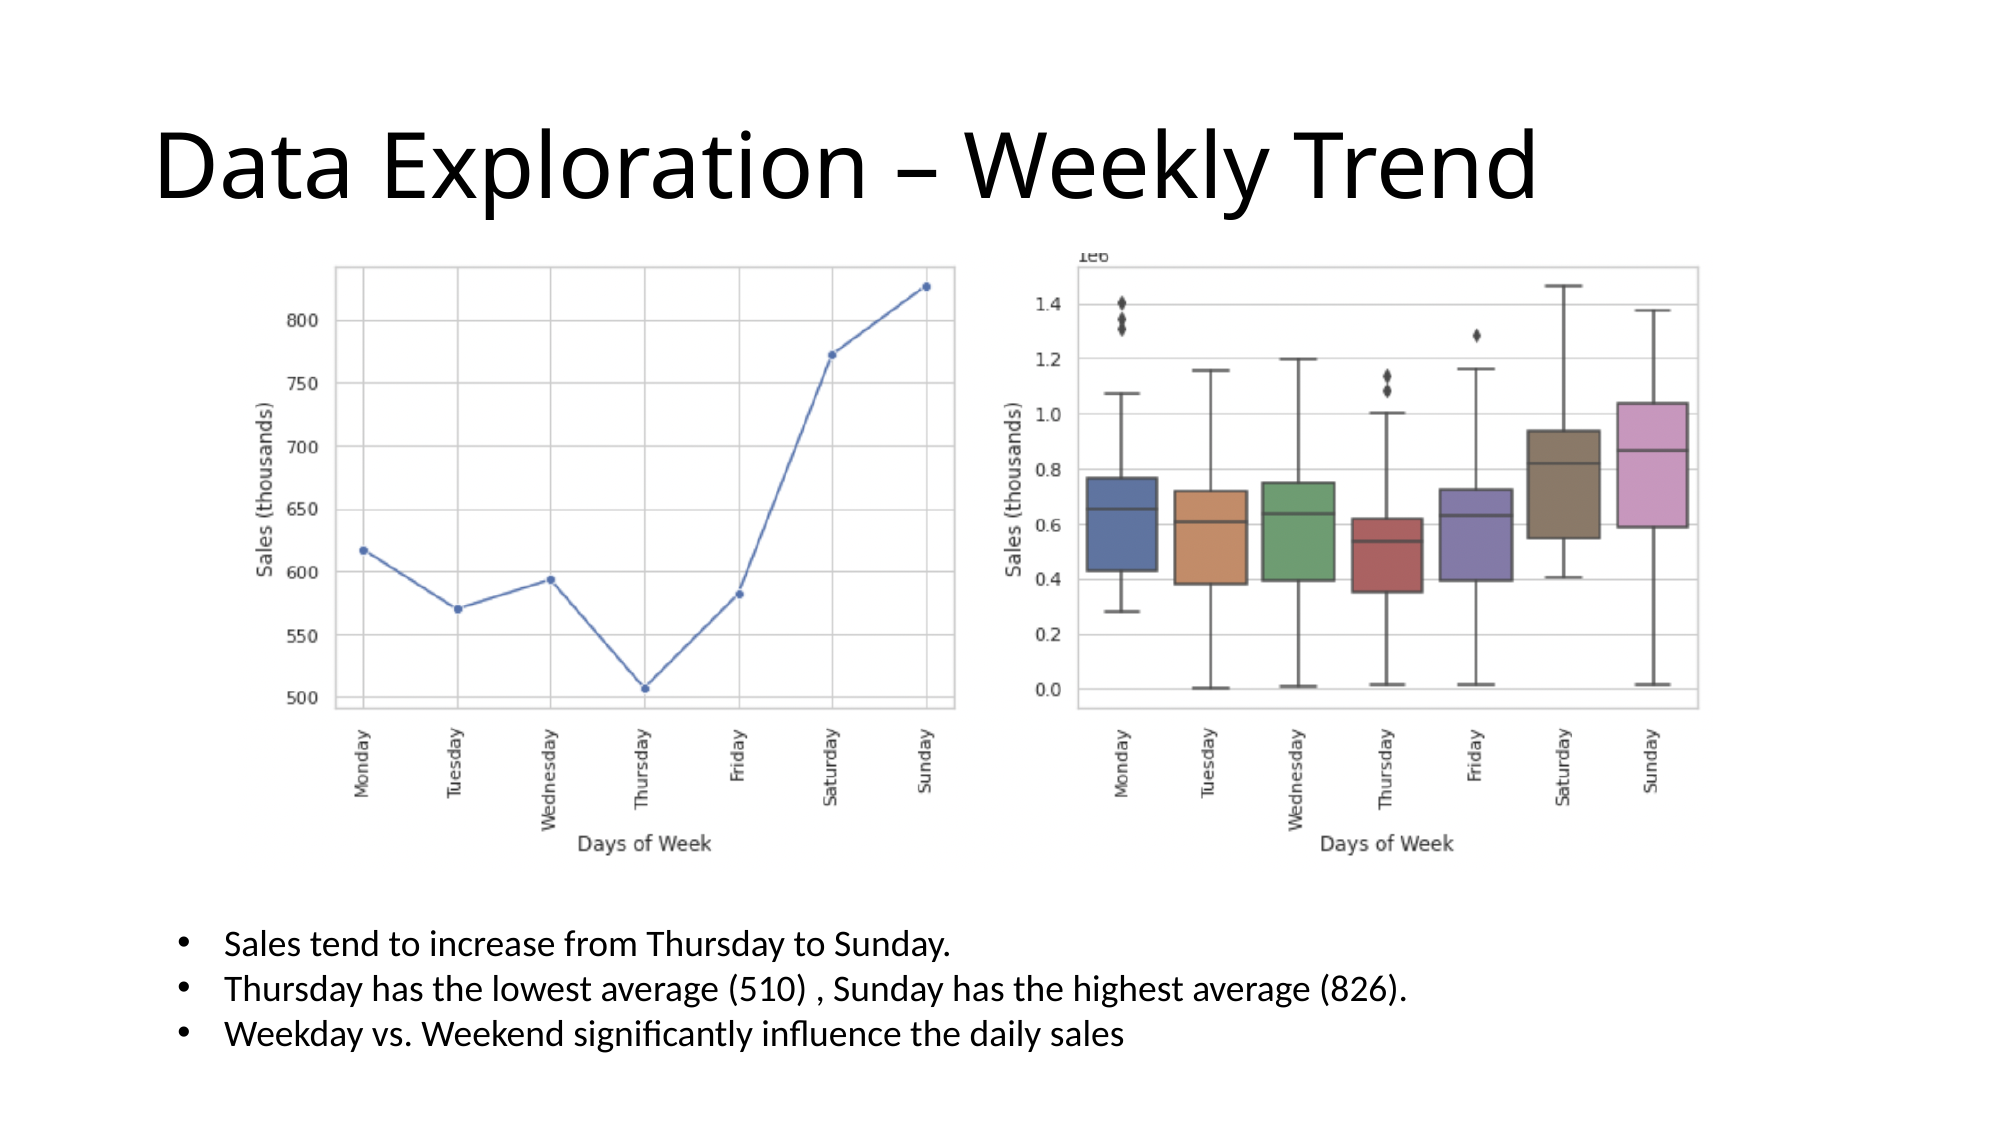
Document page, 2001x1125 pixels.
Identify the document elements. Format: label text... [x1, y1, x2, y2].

title Data Exploration – Weekly Trend [137, 59, 1863, 278]
picture [237, 253, 1713, 872]
text_box Sales tend to increase from Thursday to Sunday. Thursday has the lowest average (510) , Sunday has the highest average (826). Weekday vs. Weekend significantly influence the daily sales [162, 911, 1511, 1062]
